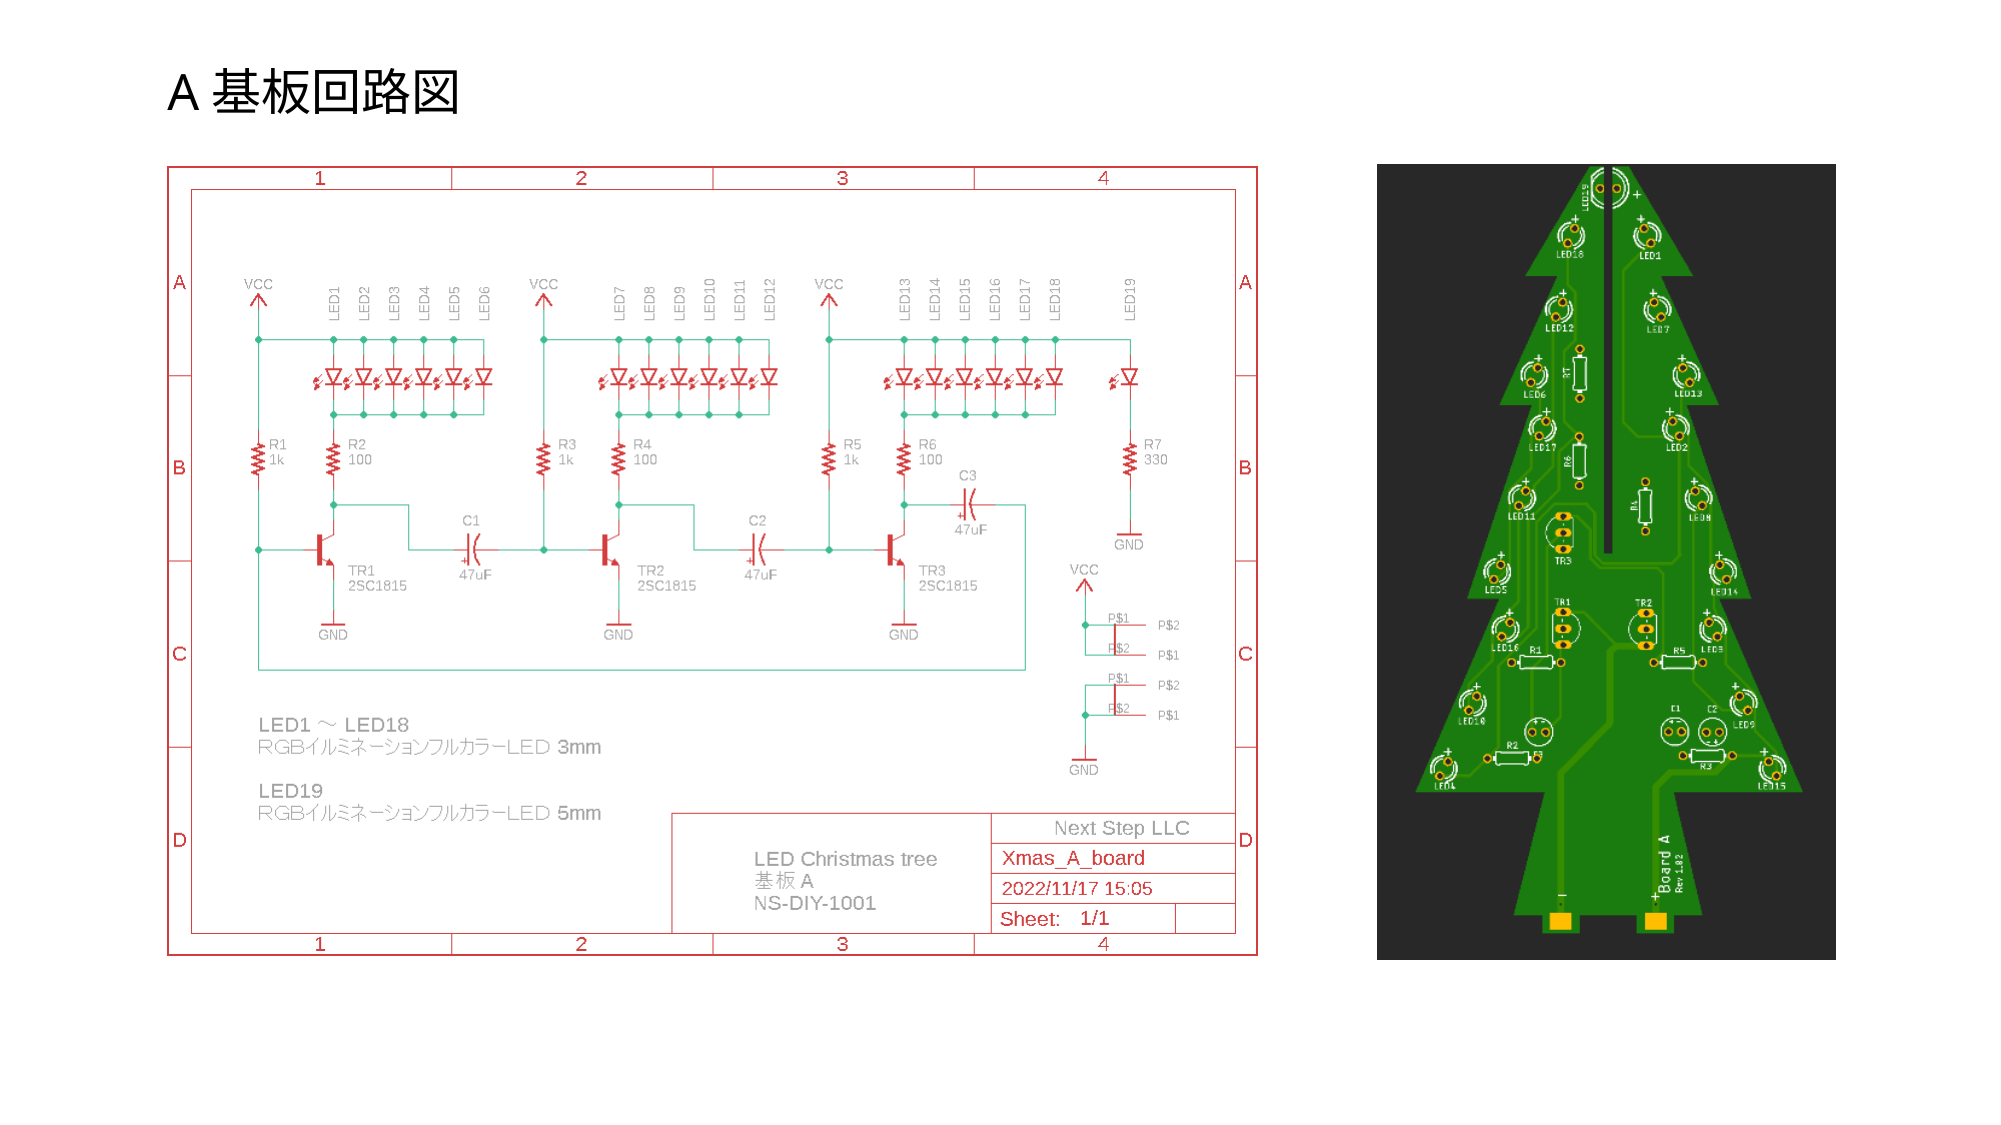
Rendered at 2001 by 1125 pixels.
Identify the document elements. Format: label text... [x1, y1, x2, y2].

picture [164, 164, 1260, 960]
picture [1377, 164, 1836, 960]
text_box A基板回路図 [152, 53, 647, 129]
